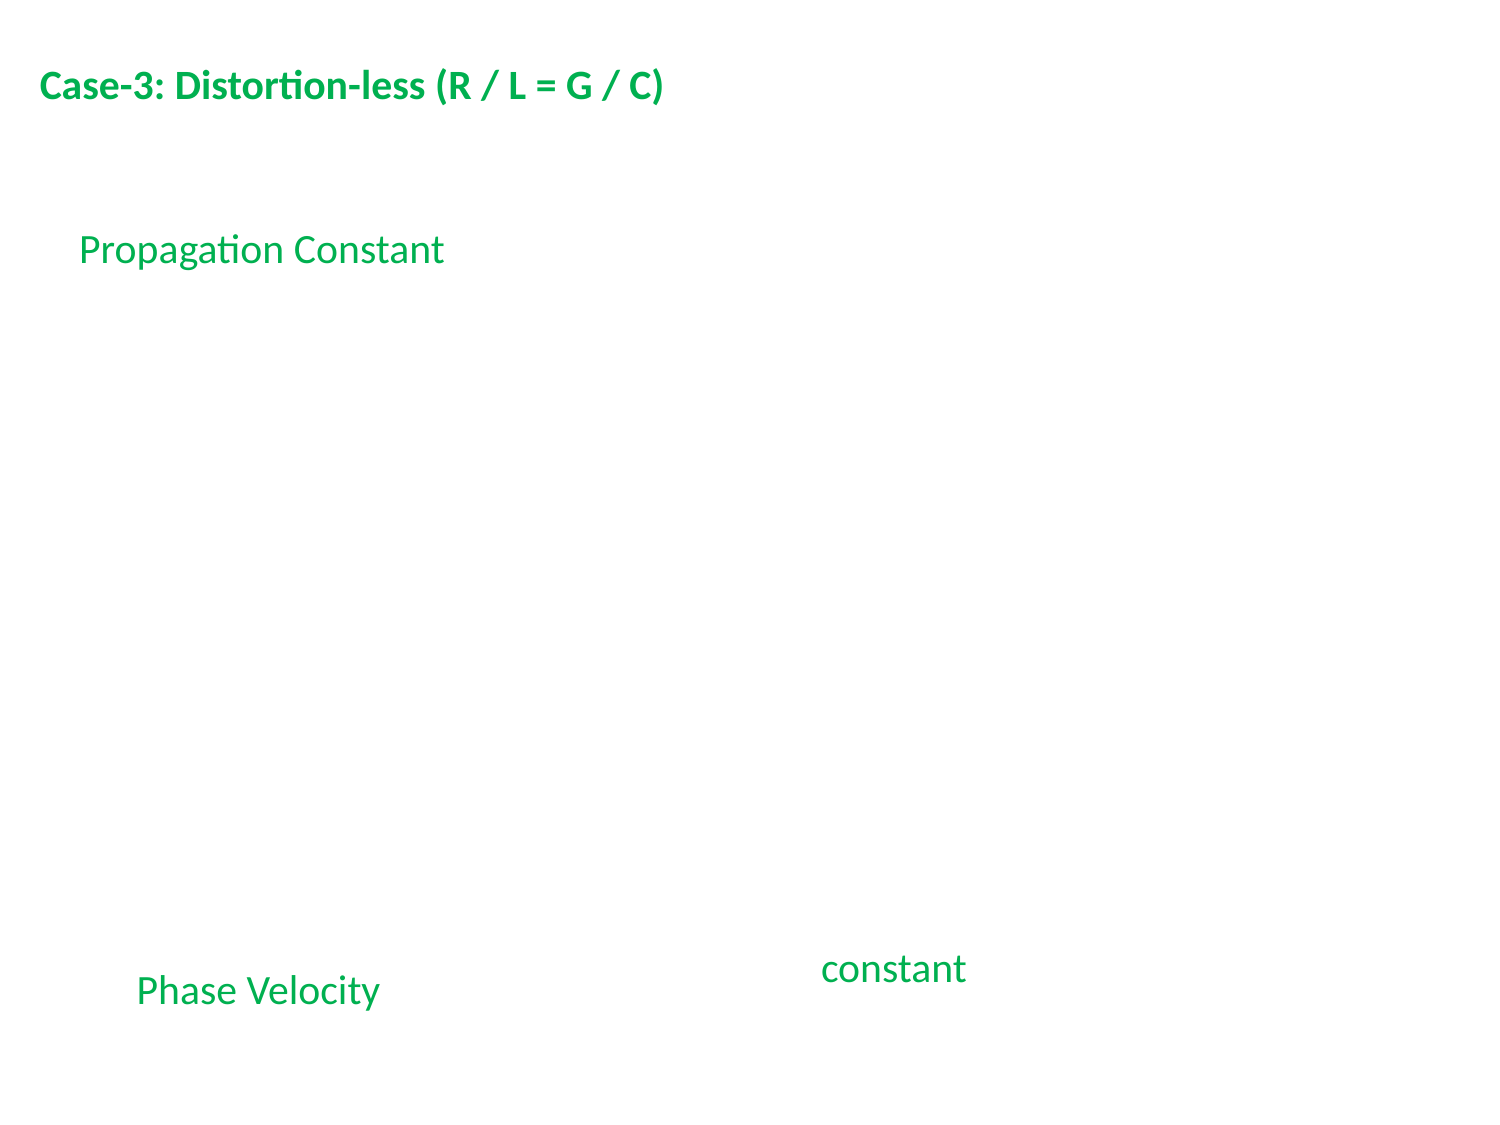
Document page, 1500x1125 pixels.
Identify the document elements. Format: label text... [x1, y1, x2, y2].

text_box Case-3: Distortion-less (R / L = G / C) [24, 50, 1263, 115]
text_box Phase Velocity [121, 955, 406, 1020]
text_box constant [806, 933, 983, 999]
text_box Propagation Constant [64, 214, 460, 280]
